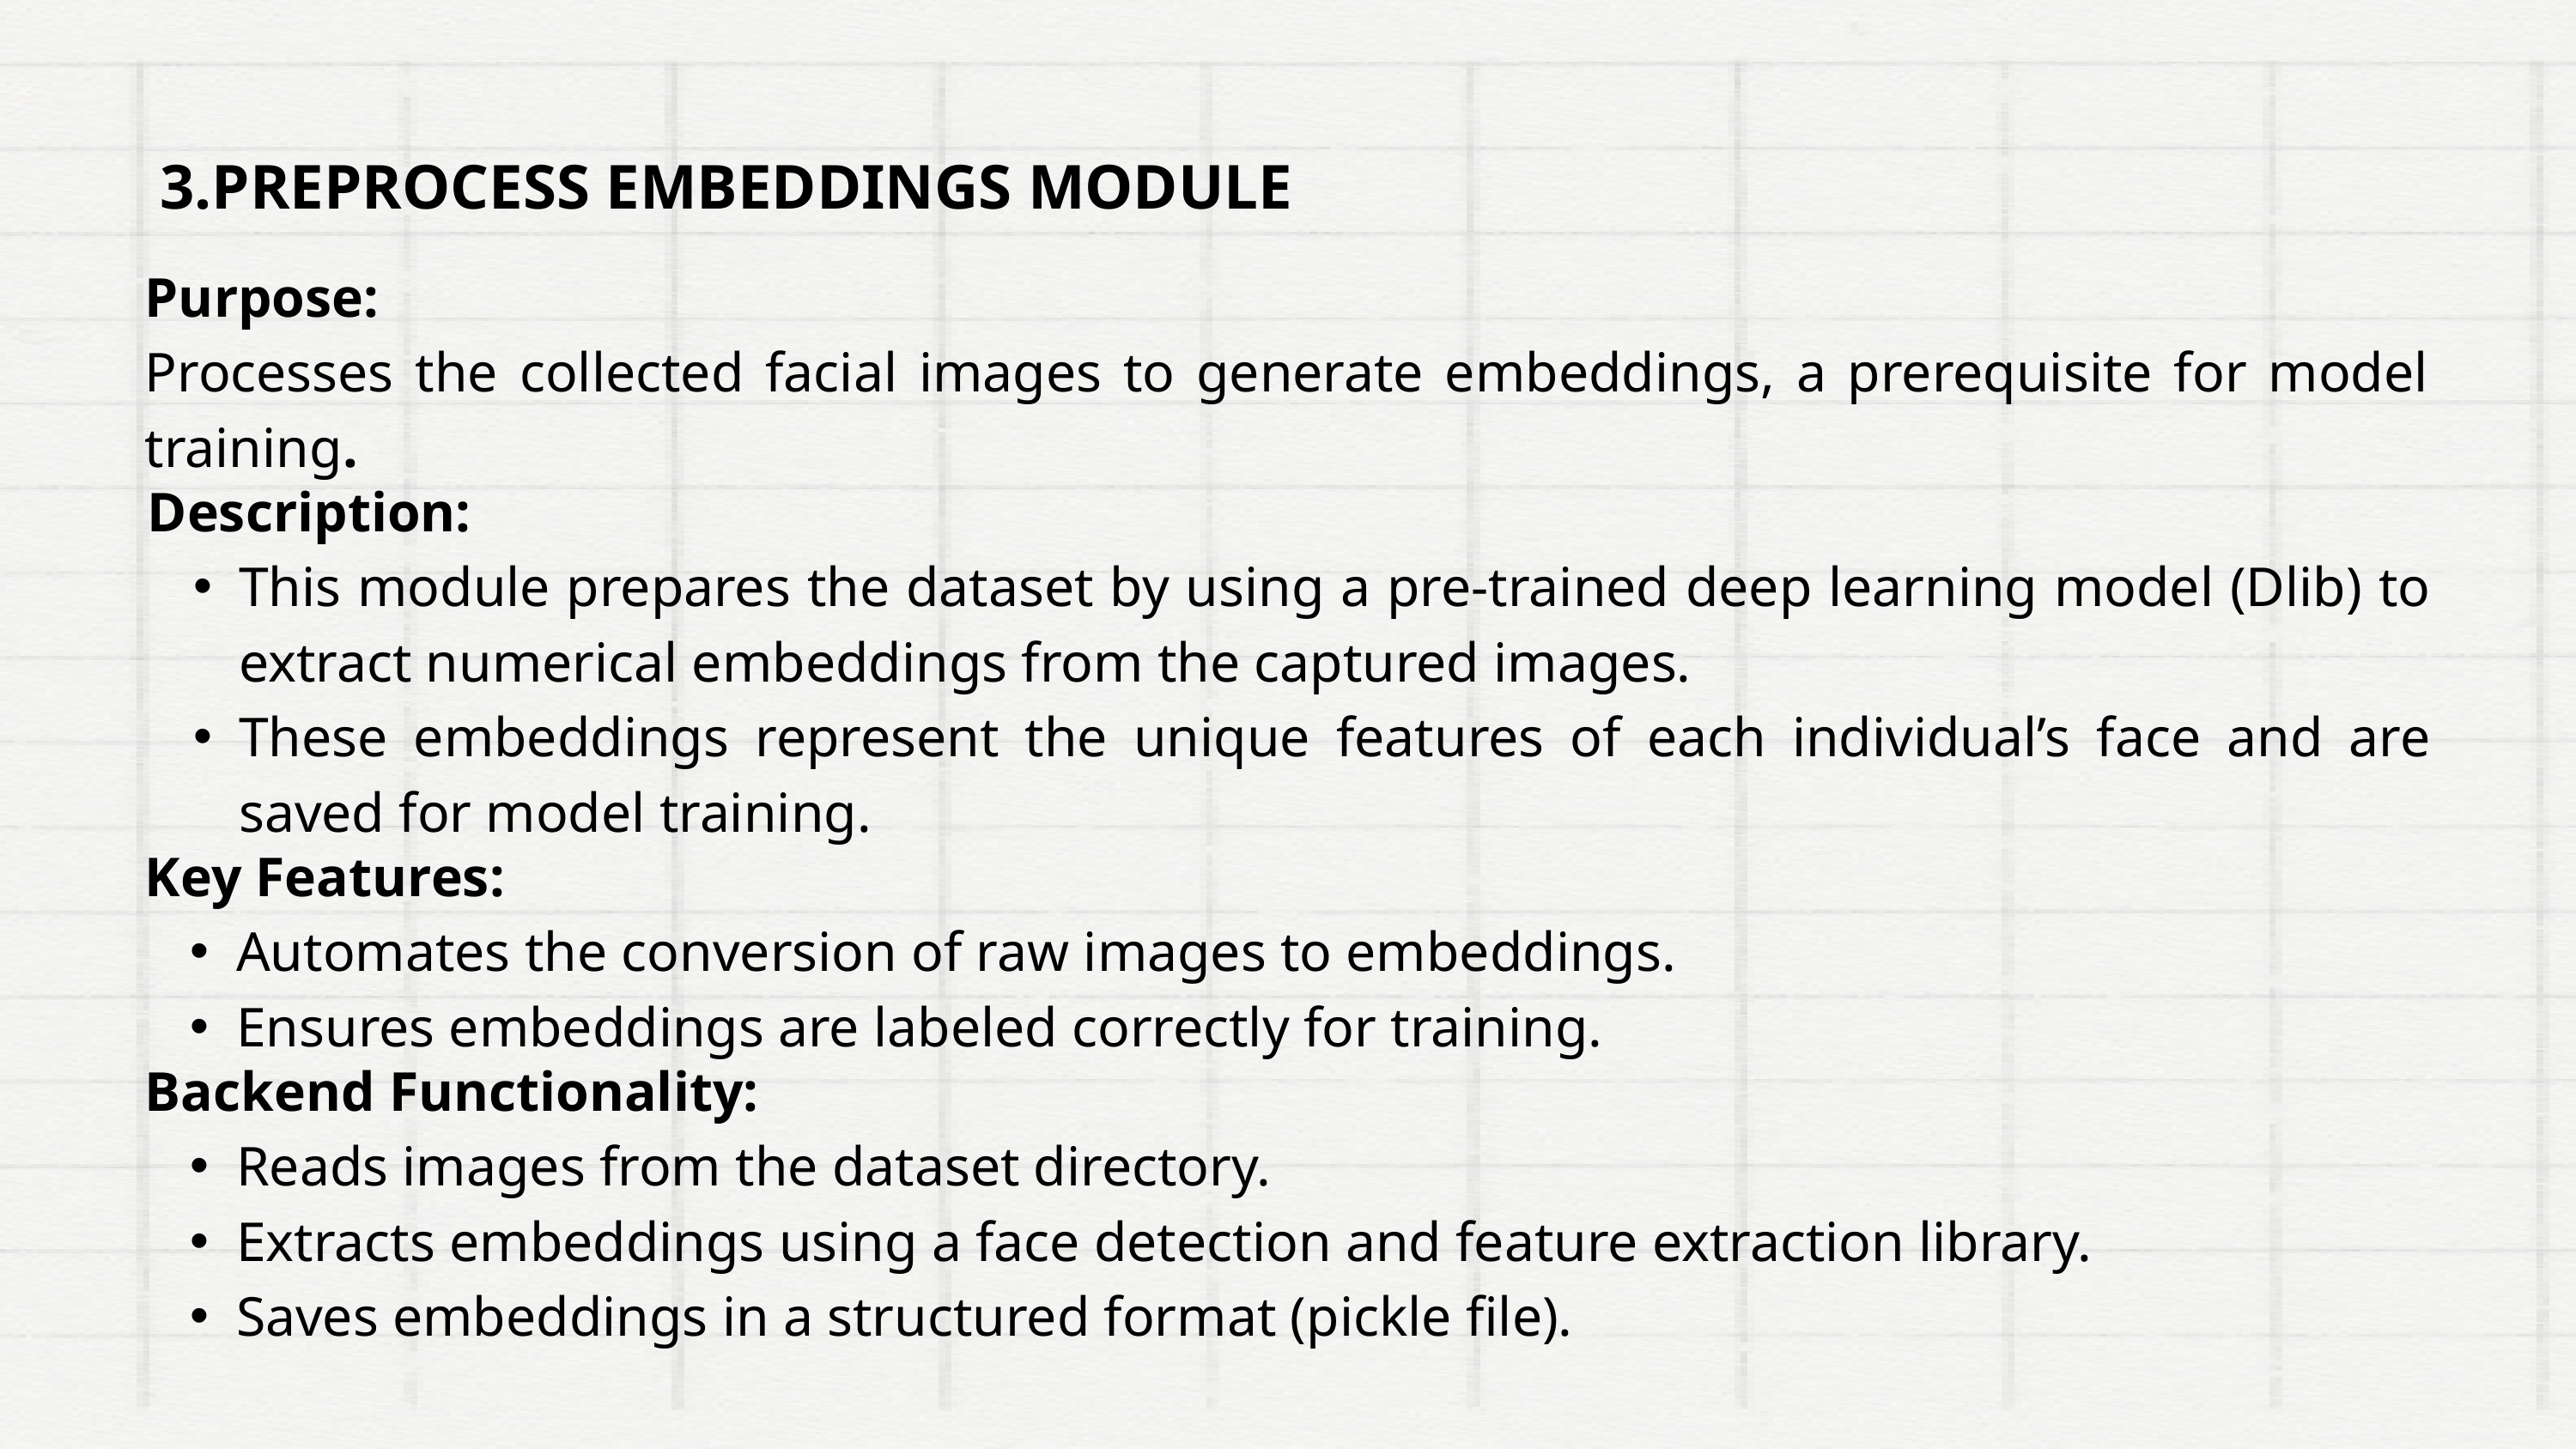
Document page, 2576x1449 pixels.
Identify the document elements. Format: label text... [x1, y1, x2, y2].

text_box Key Features: Automates the conversion of raw images to embeddings. Ensures embeddings are labeled correctly for training. [144, 832, 2432, 1046]
text_box Purpose: Processes the collected facial images to generate embeddings, a prerequisite for model training. [144, 252, 2432, 478]
text_box [0, 0, 2576, 1449]
text_box Description: This module prepares the dataset by using a pre-trained deep learning model (Dlib) to extract numerical embeddings from the captured images. These embeddings represent the unique features of each individual’s face and are saved for model training. [147, 467, 2434, 843]
text_box Backend Functionality: Reads images from the dataset directory. Extracts embeddings using a face detection and feature extraction library. Saves embeddings in a structured format (pickle file). [144, 1046, 2432, 1348]
text_box 3.PREPROCESS EMBEDDINGS MODULE [143, 136, 1309, 221]
